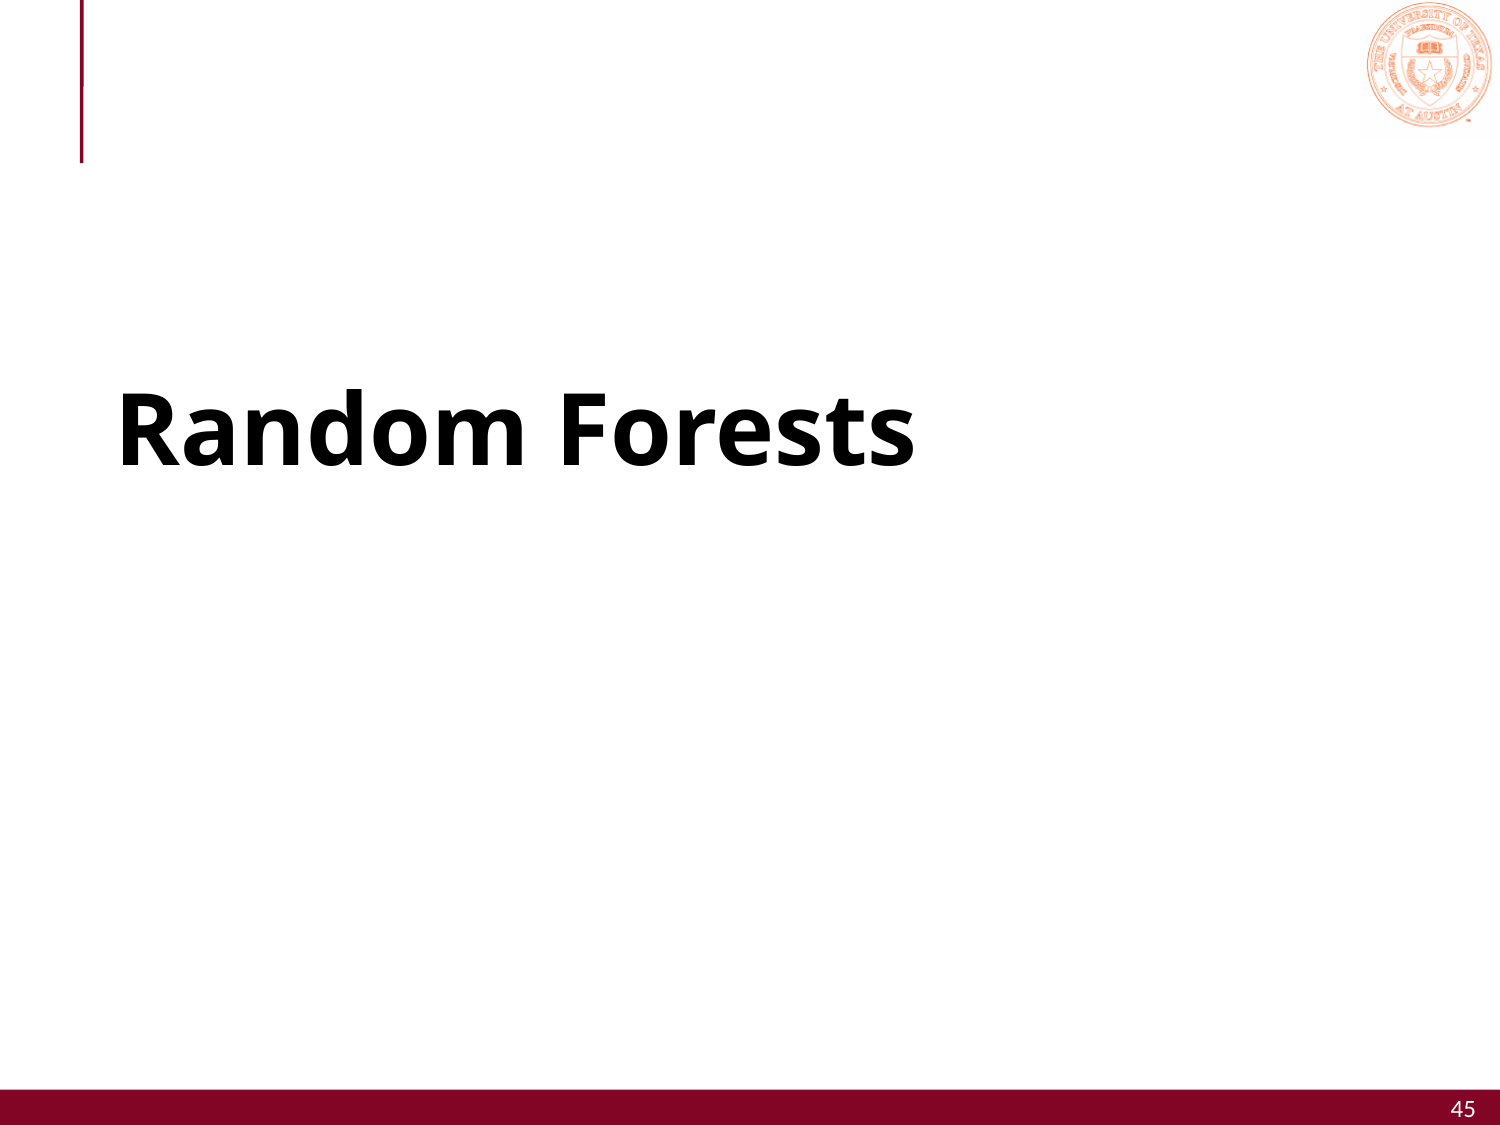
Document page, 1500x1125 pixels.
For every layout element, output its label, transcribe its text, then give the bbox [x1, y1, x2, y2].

slide_number 45 [1141, 1077, 1492, 1125]
picture [1360, 0, 1498, 140]
title Random Forests [99, 383, 1361, 468]
